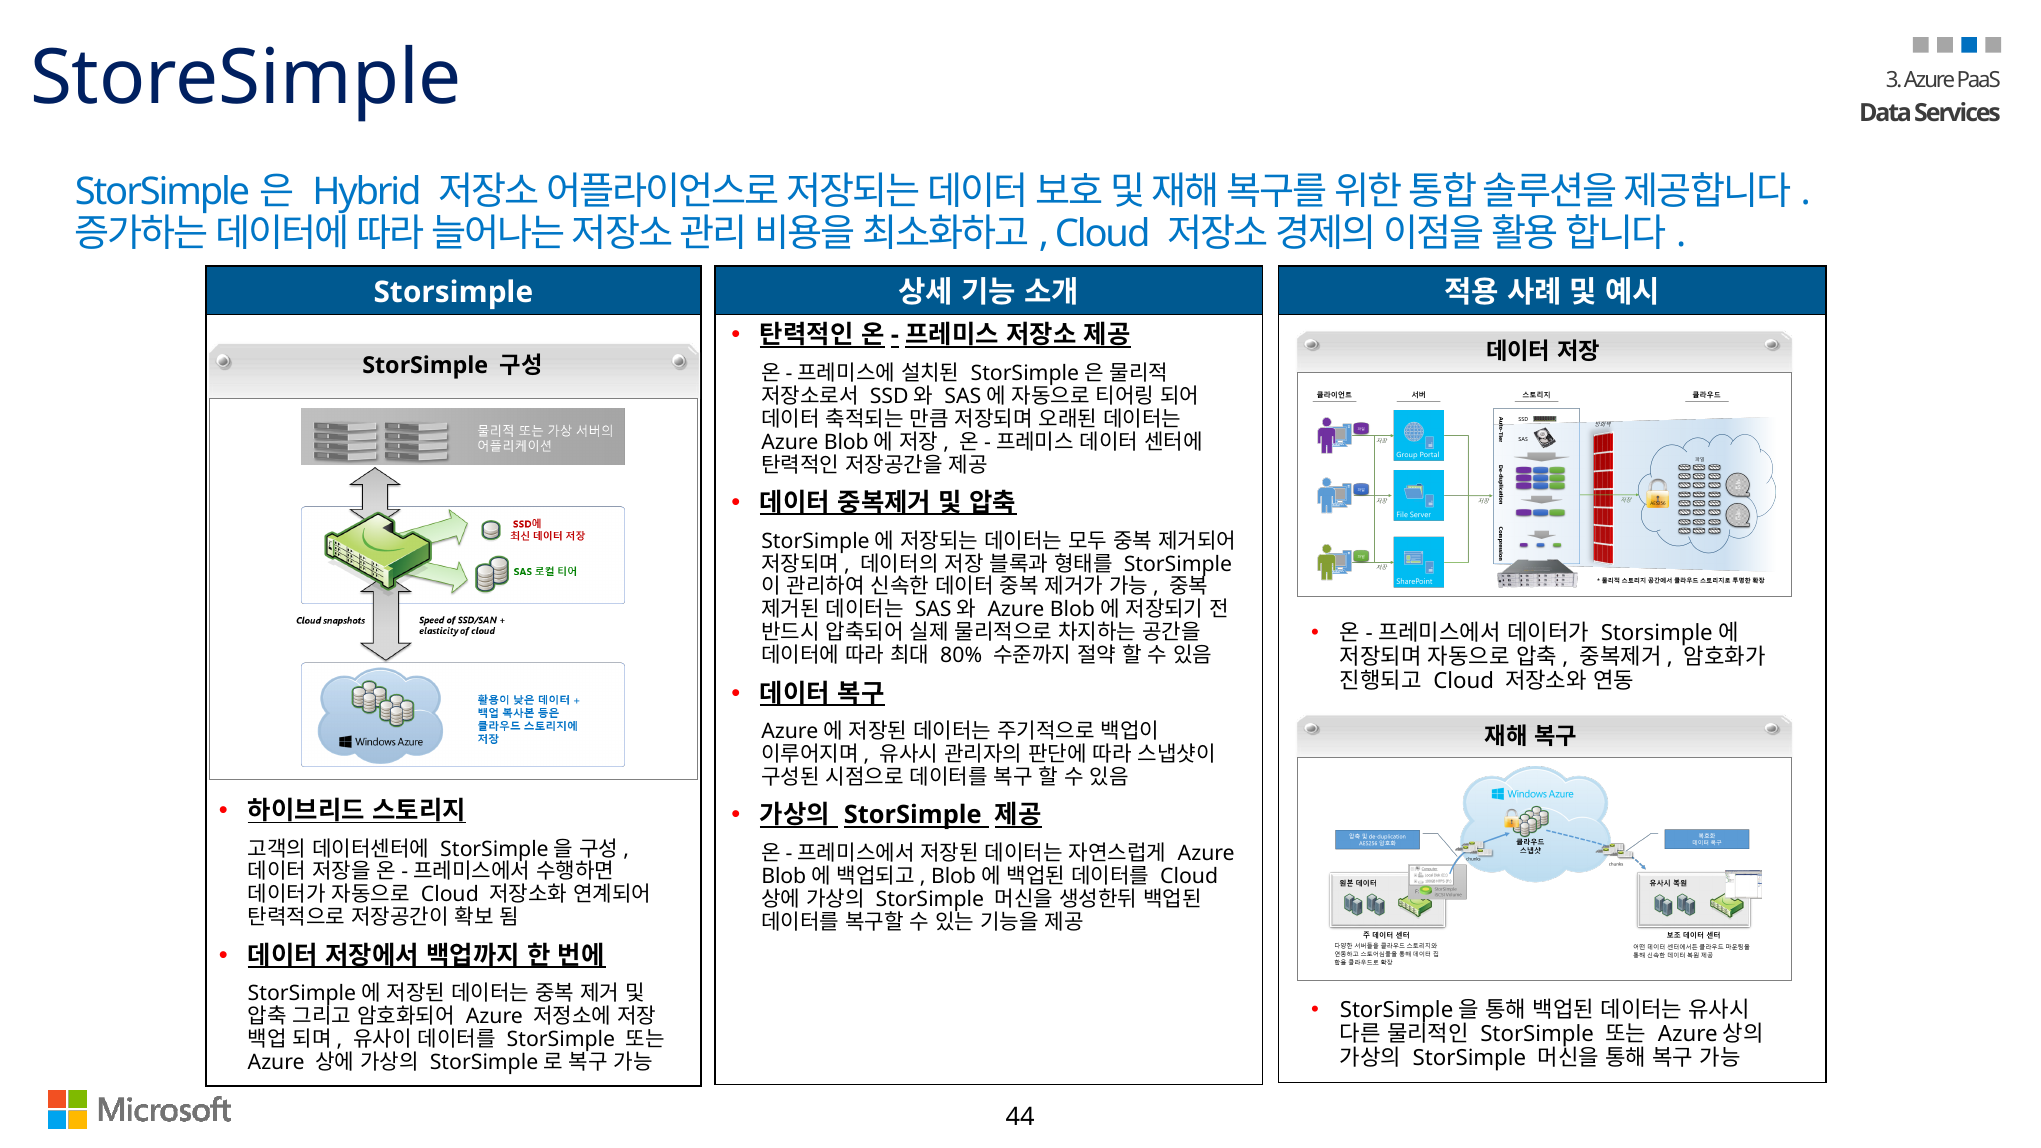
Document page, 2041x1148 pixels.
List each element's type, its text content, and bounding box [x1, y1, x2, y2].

text_box StorSimple은 Hybrid 저장소 어플라이언스로 저장되는 데이터 보호 및 재해 복구를 위한 통합 솔루션을 제공합니다. 증가하는 데이터에 따라 늘어나는 저장소 관리 비용을 최소화하고, Cloud 저장소 경제의 이점을 활용 합니다. [50, 157, 1977, 270]
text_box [205, 265, 1827, 1087]
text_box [1293, 329, 1794, 597]
picture [1312, 388, 1776, 591]
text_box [1293, 713, 1794, 981]
text_box Data Services [1670, 96, 2002, 127]
picture [1326, 765, 1762, 977]
picture [22, 1066, 255, 1148]
title StoreSimple [0, 0, 2040, 132]
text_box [206, 341, 701, 780]
